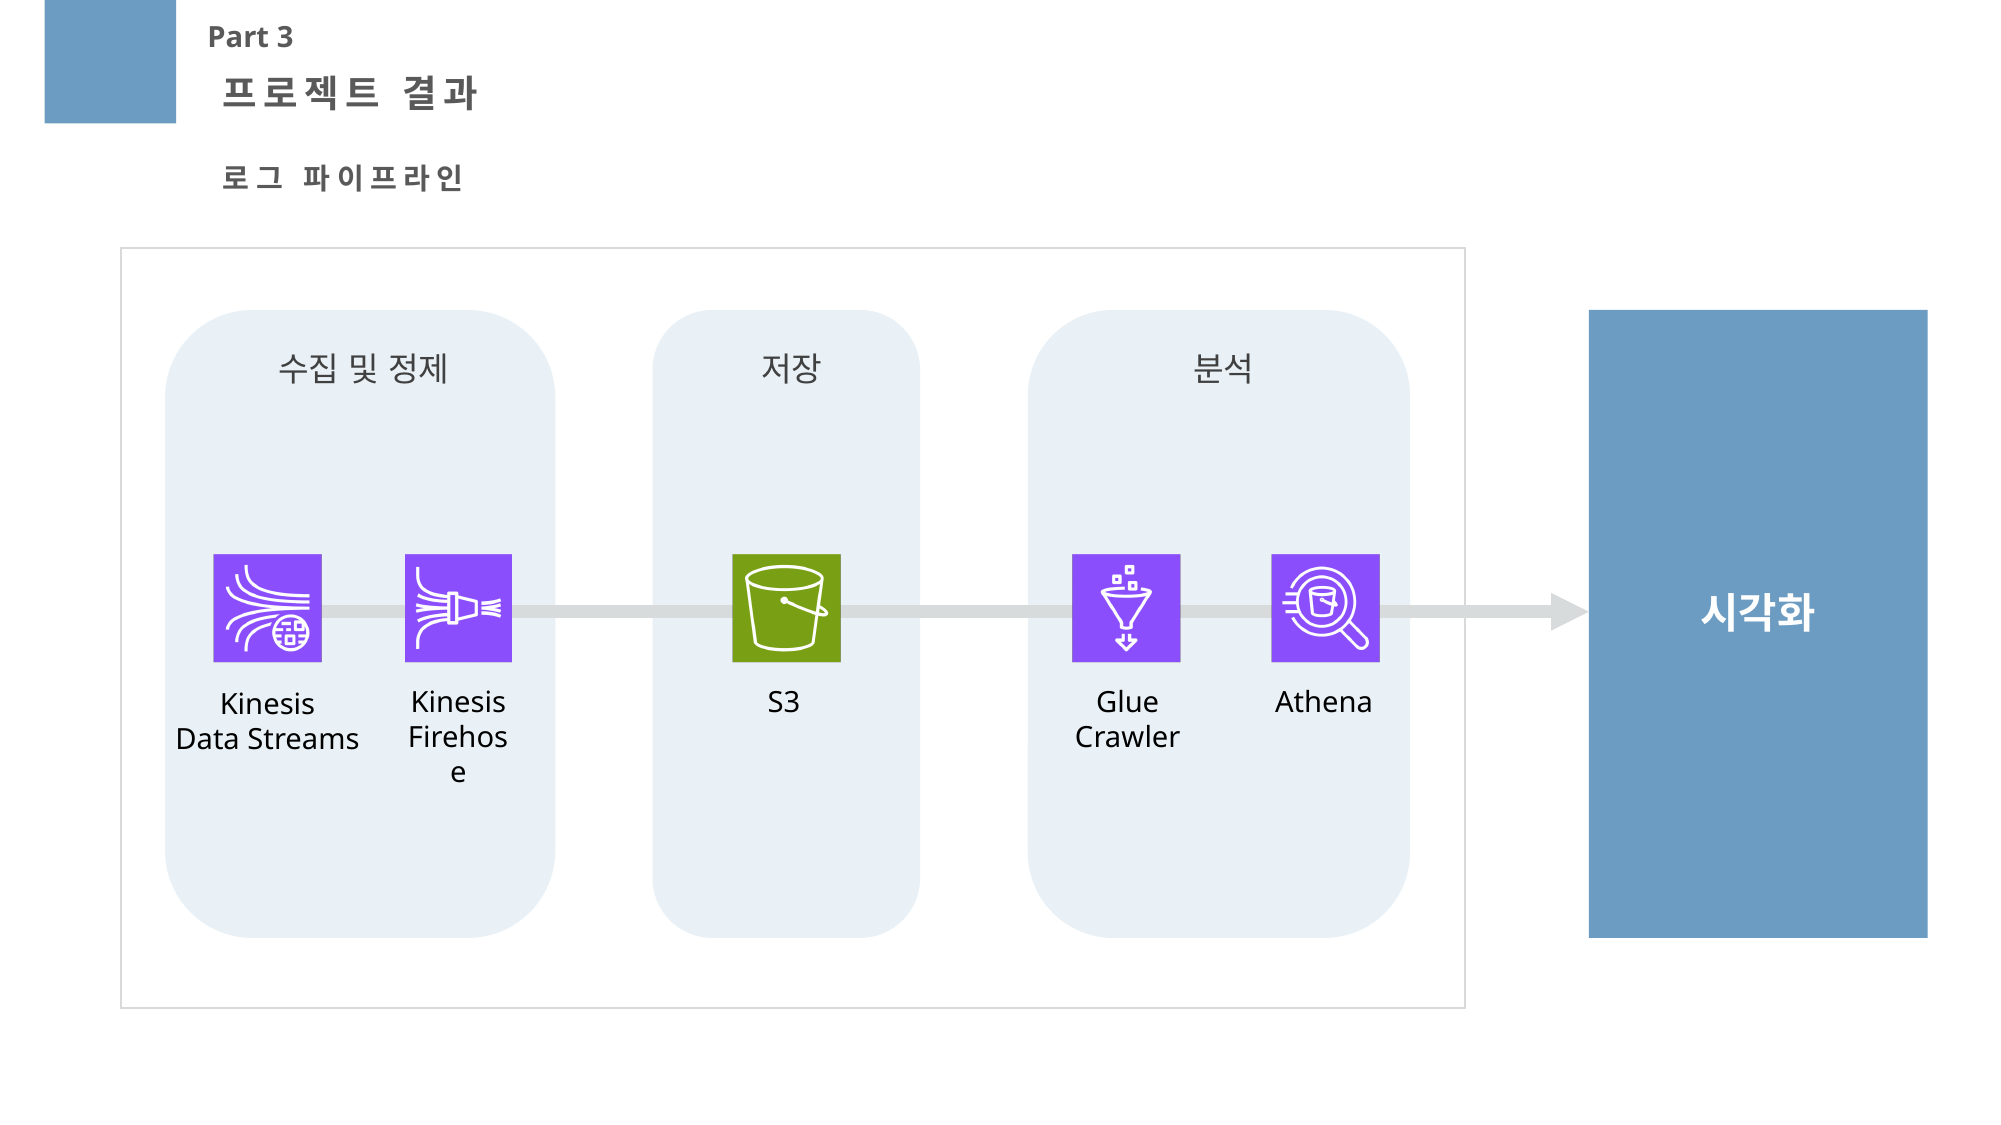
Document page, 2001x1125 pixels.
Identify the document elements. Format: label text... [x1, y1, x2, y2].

text_box [163, 618, 557, 940]
text_box [651, 308, 922, 605]
text_box 시각화 [1593, 578, 1923, 644]
text_box 저장 [671, 340, 912, 396]
picture [718, 540, 855, 677]
text_box [1026, 618, 1412, 940]
text_box [651, 618, 922, 940]
picture [1057, 539, 1194, 676]
text_box Part 3 [192, 11, 309, 61]
text_box [163, 308, 557, 678]
text_box 분석 [1129, 340, 1319, 396]
text_box Kinesis Data Streams [125, 678, 386, 763]
text_box [120, 247, 1466, 1009]
picture [1257, 539, 1394, 676]
text_box [44, 0, 177, 124]
picture [199, 540, 336, 677]
text_box Glue Crawler [1059, 675, 1196, 761]
picture [390, 540, 526, 677]
text_box Kinesis Firehose [386, 675, 530, 796]
text_box 프로젝트 결과 로그 파이프라인 [208, 62, 493, 203]
text_box Athena [1256, 675, 1392, 726]
text_box S3 [716, 675, 852, 726]
text_box [1026, 308, 1412, 605]
text_box 수집 및 정제 [244, 340, 485, 396]
text_box [1588, 309, 1929, 939]
